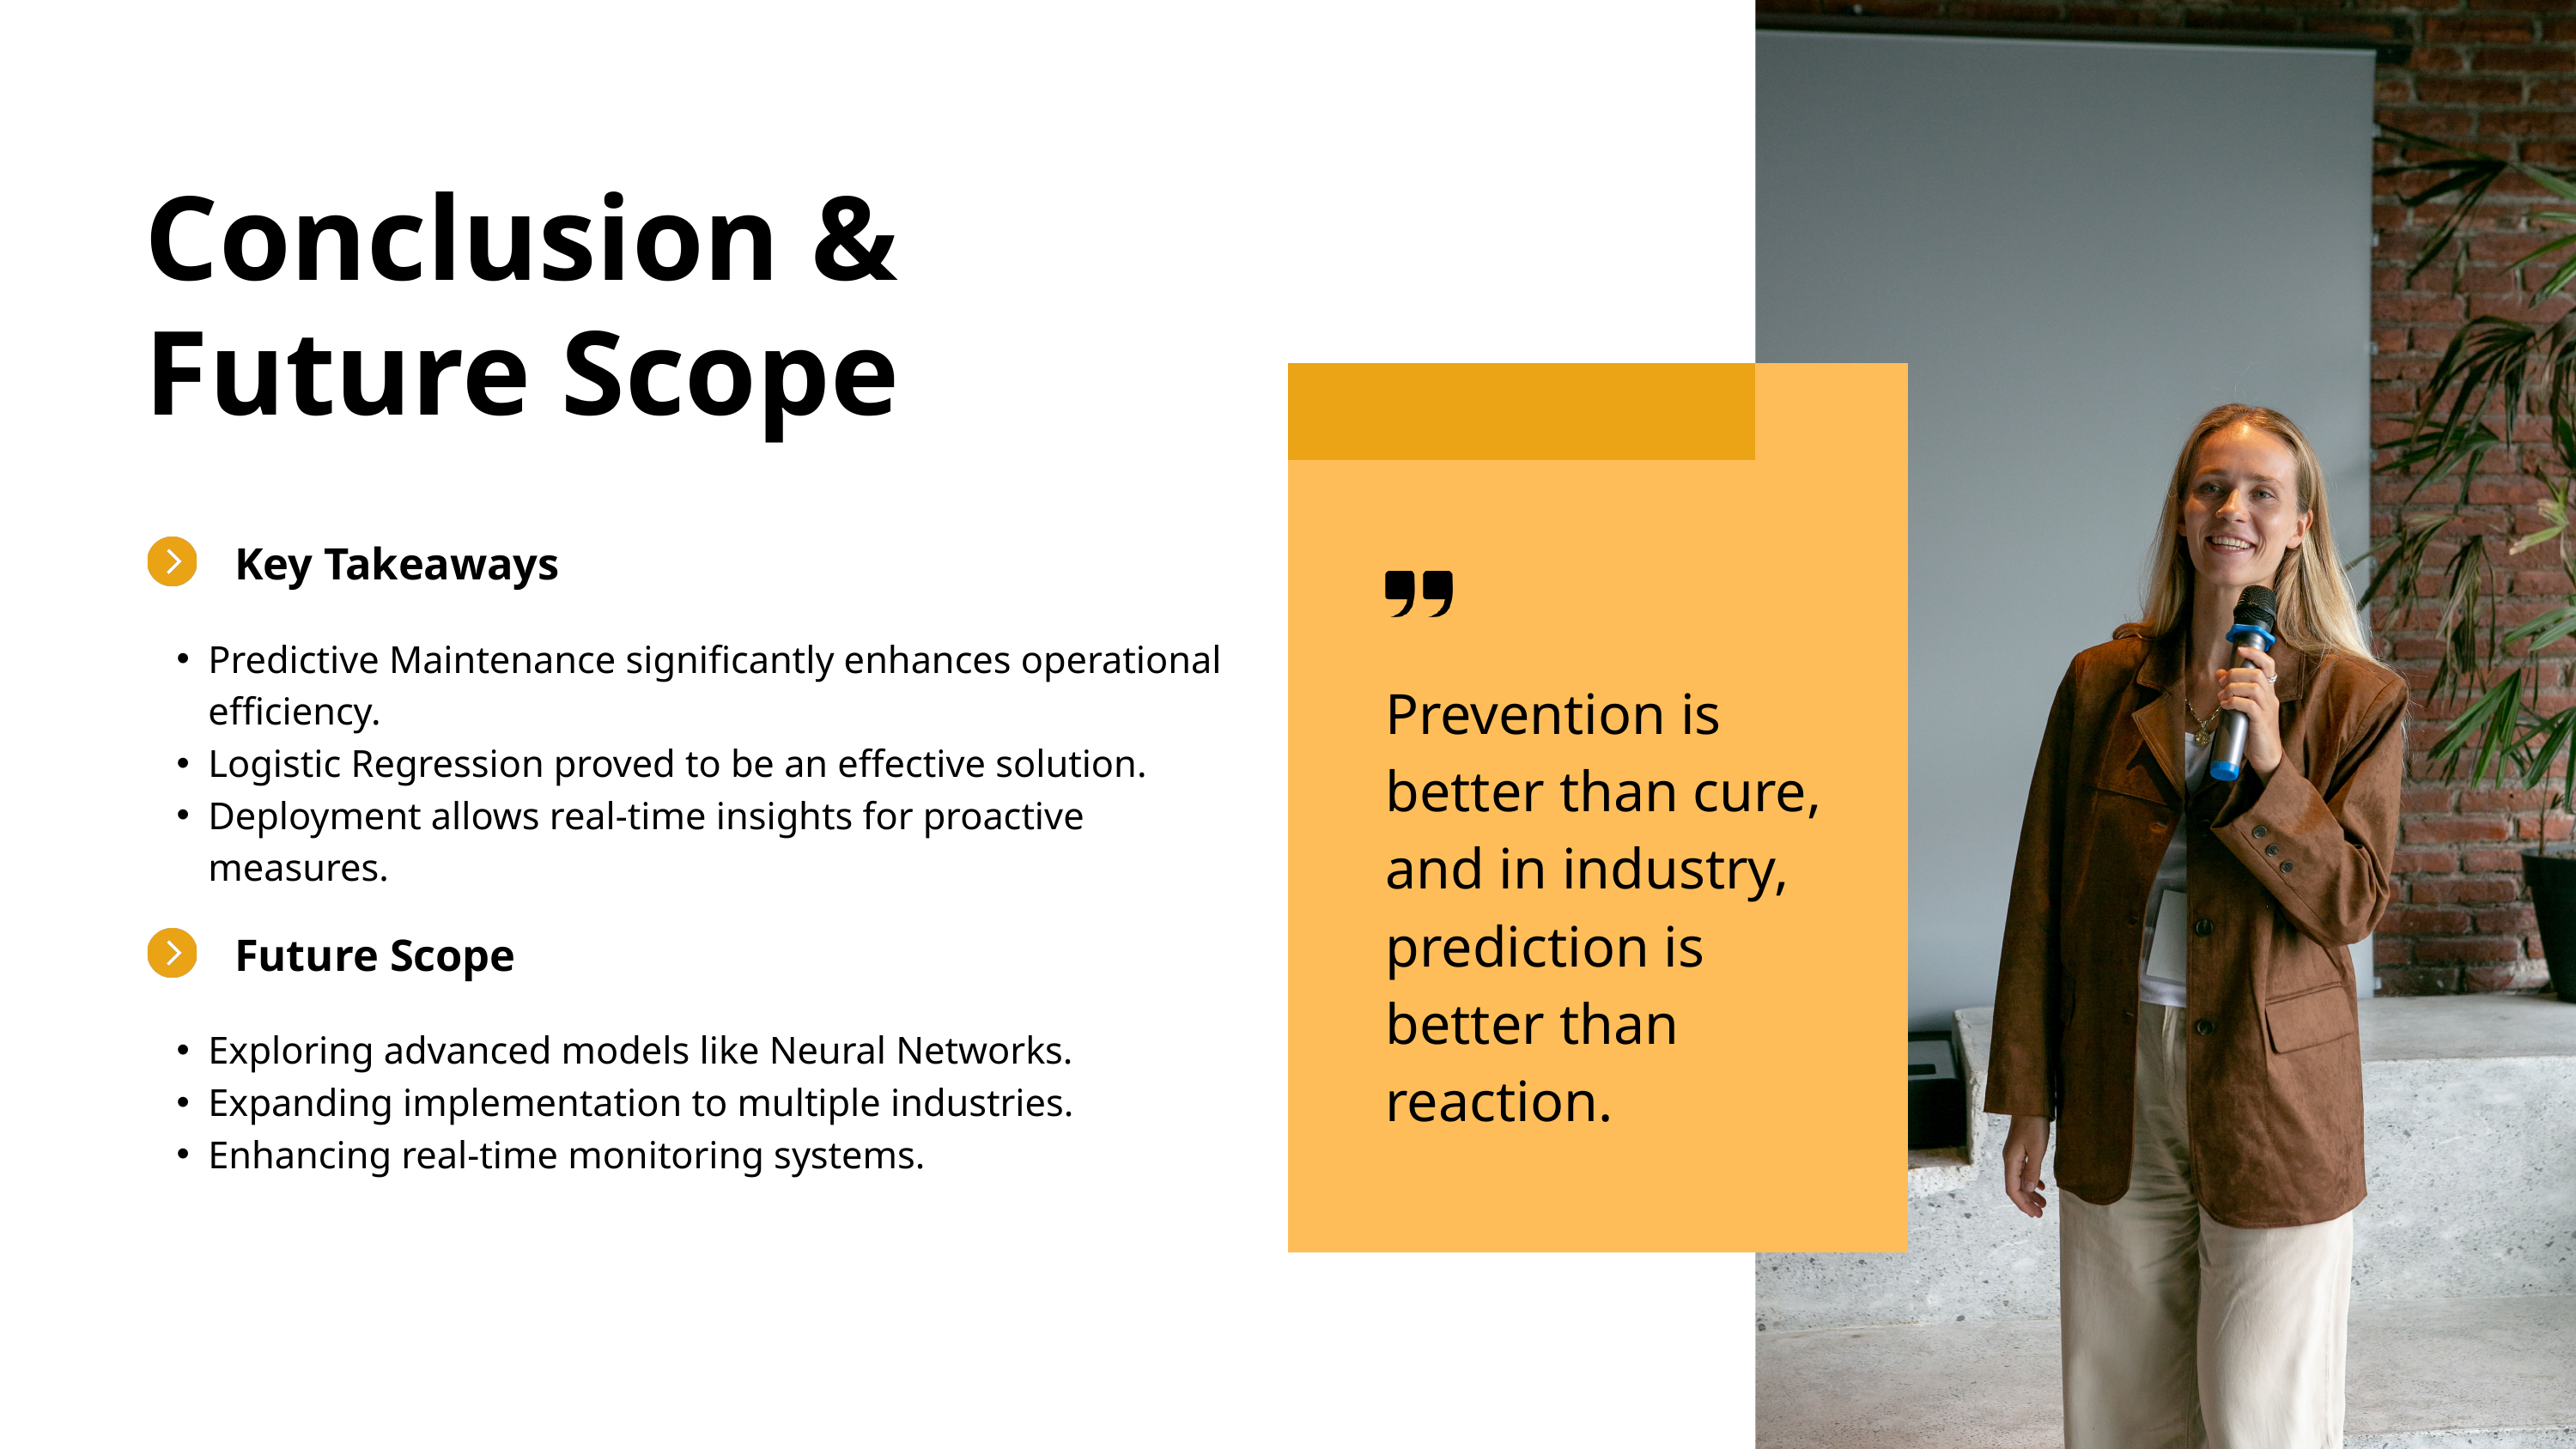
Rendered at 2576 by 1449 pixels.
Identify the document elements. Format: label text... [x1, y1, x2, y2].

text_box Predictive Maintenance significantly enhances operational efficiency. Logistic Regression proved to be an effective solution. Deployment allows real-time insights for proactive measures. [144, 628, 1269, 942]
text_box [1755, 0, 2576, 1449]
text_box [147, 942, 197, 978]
text_box [147, 537, 197, 586]
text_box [1287, 362, 1756, 461]
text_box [1287, 362, 1909, 1253]
text_box Key Takeaways [234, 527, 611, 589]
text_box Conclusion & Future Scope [144, 168, 1100, 439]
text_box Exploring advanced models like Neural Networks. Expanding implementation to multiple industries. Enhancing real-time monitoring systems. [144, 1019, 1283, 1228]
text_box Future Scope [234, 919, 611, 980]
